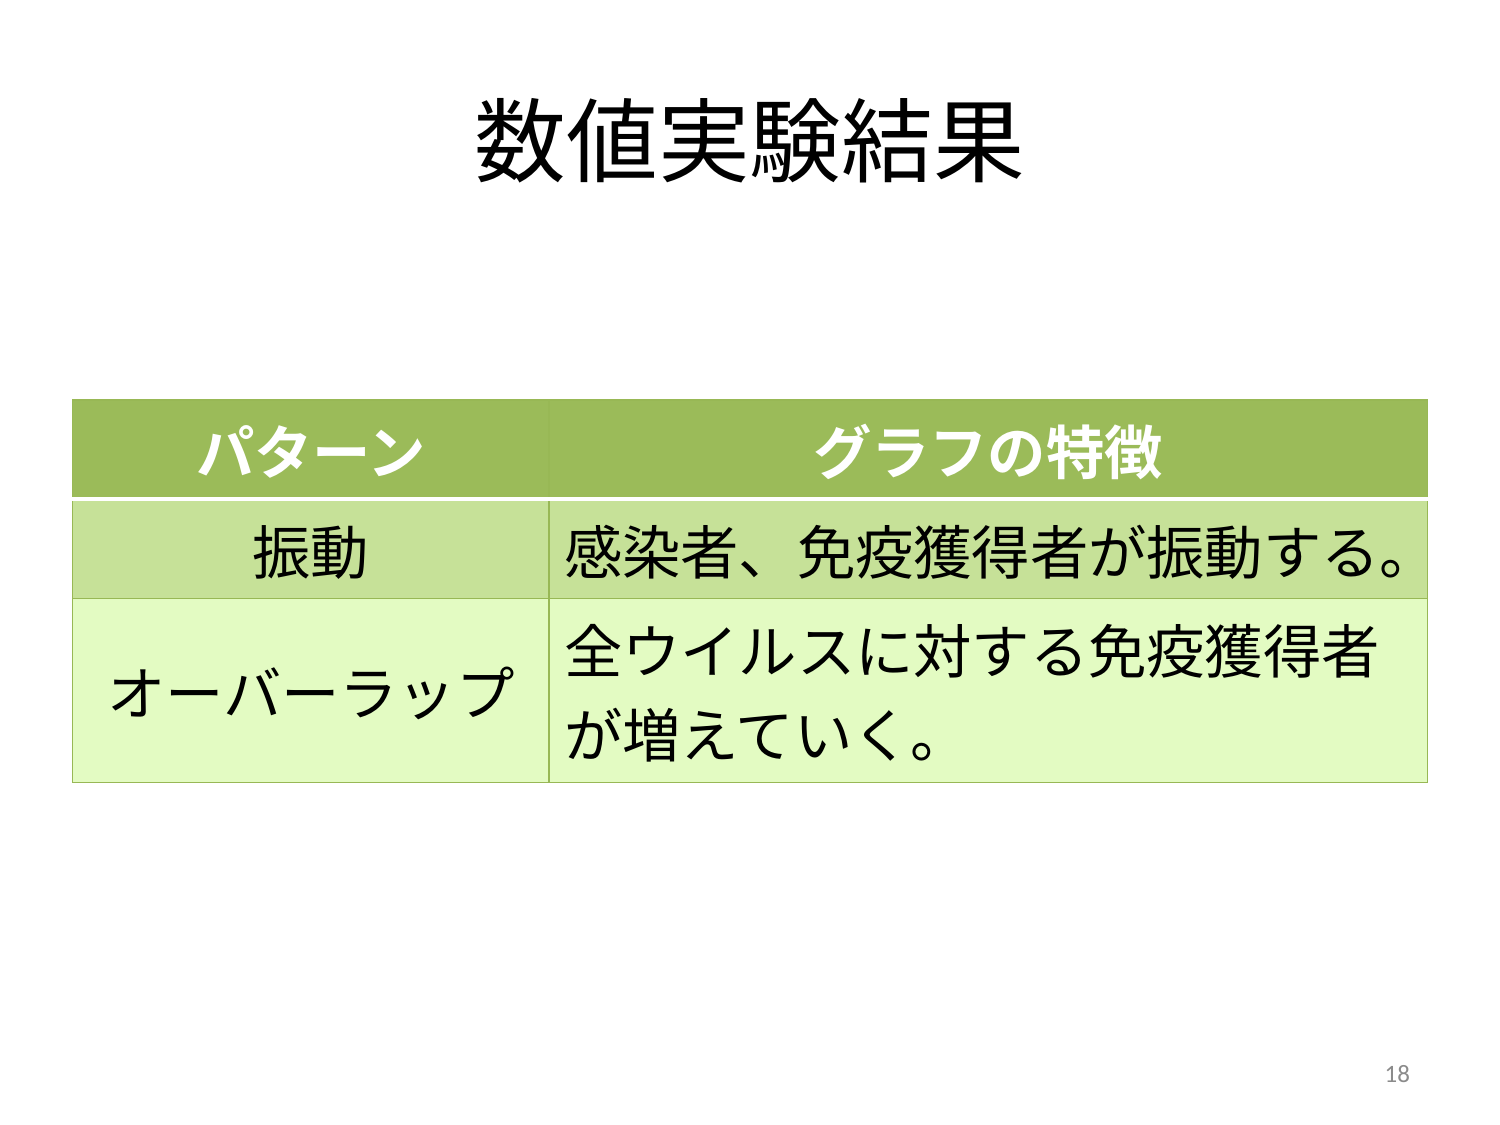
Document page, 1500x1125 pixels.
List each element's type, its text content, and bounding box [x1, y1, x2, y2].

table_header パターン [73, 401, 548, 497]
table_cell 振動 [73, 501, 548, 598]
table_cell 全ウイルスに対する免疫獲得者が増えていく。 [550, 599, 1427, 782]
table_cell 感染者、免疫獲得者が振動する。 [550, 501, 1427, 598]
table_header グラフの特徴 [550, 401, 1427, 497]
table_cell オーバーラップ [73, 599, 548, 782]
title 数値実験結果 [75, 45, 1425, 233]
slide_number 18 [1074, 1042, 1425, 1103]
